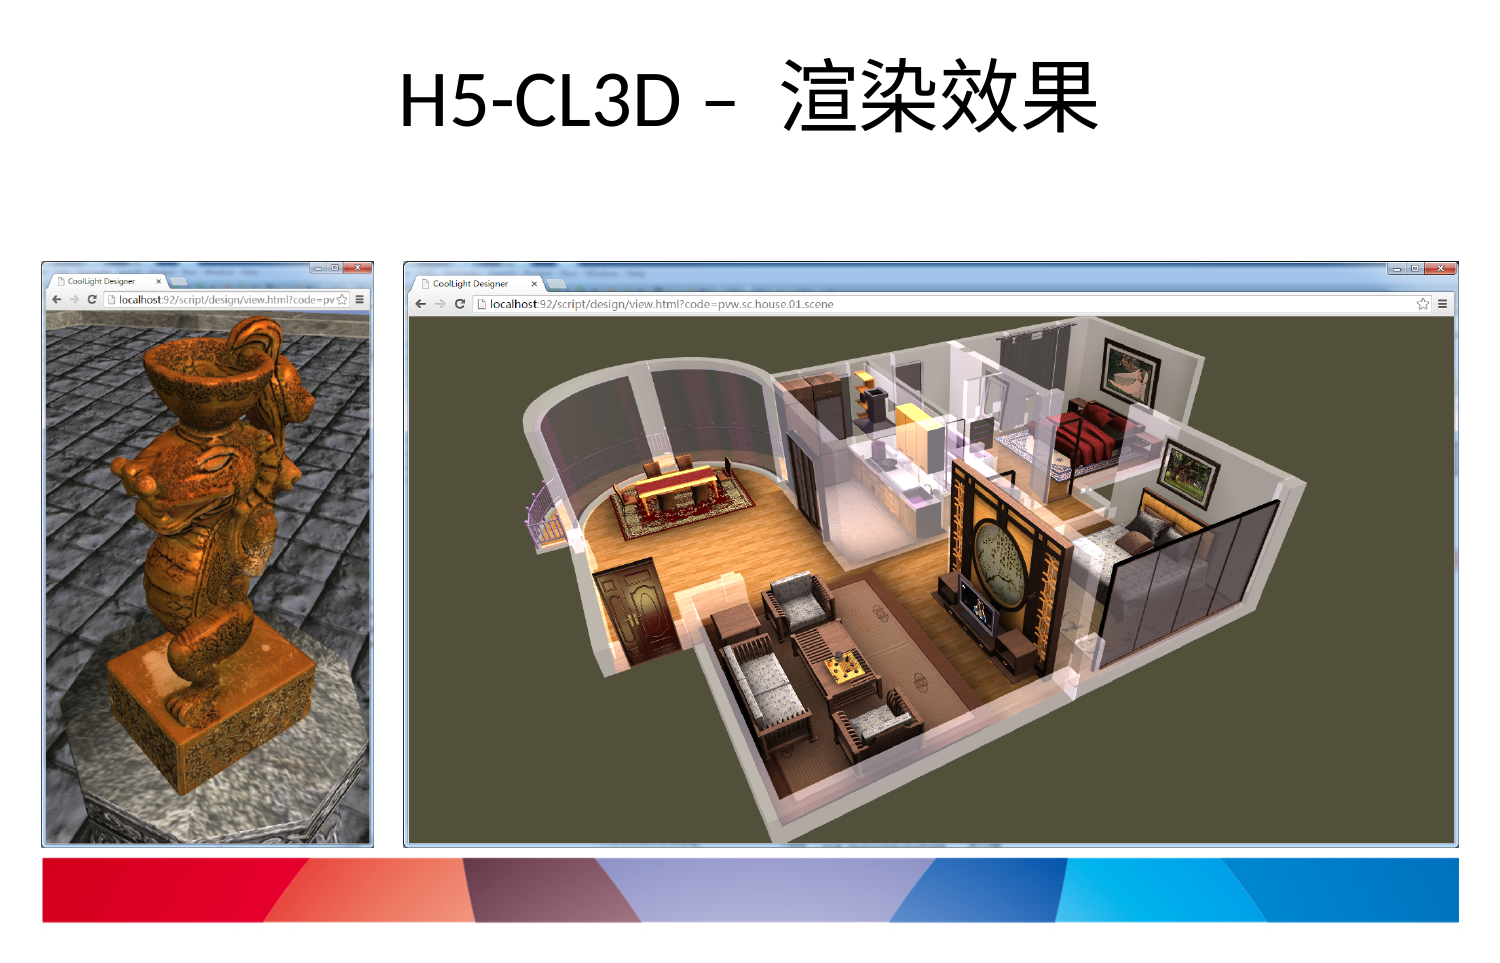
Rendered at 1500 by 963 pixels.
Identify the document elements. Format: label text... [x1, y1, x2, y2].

picture [0, 0, 1500, 963]
title H5-CL3D – 渲染效果 [75, 38, 1425, 151]
